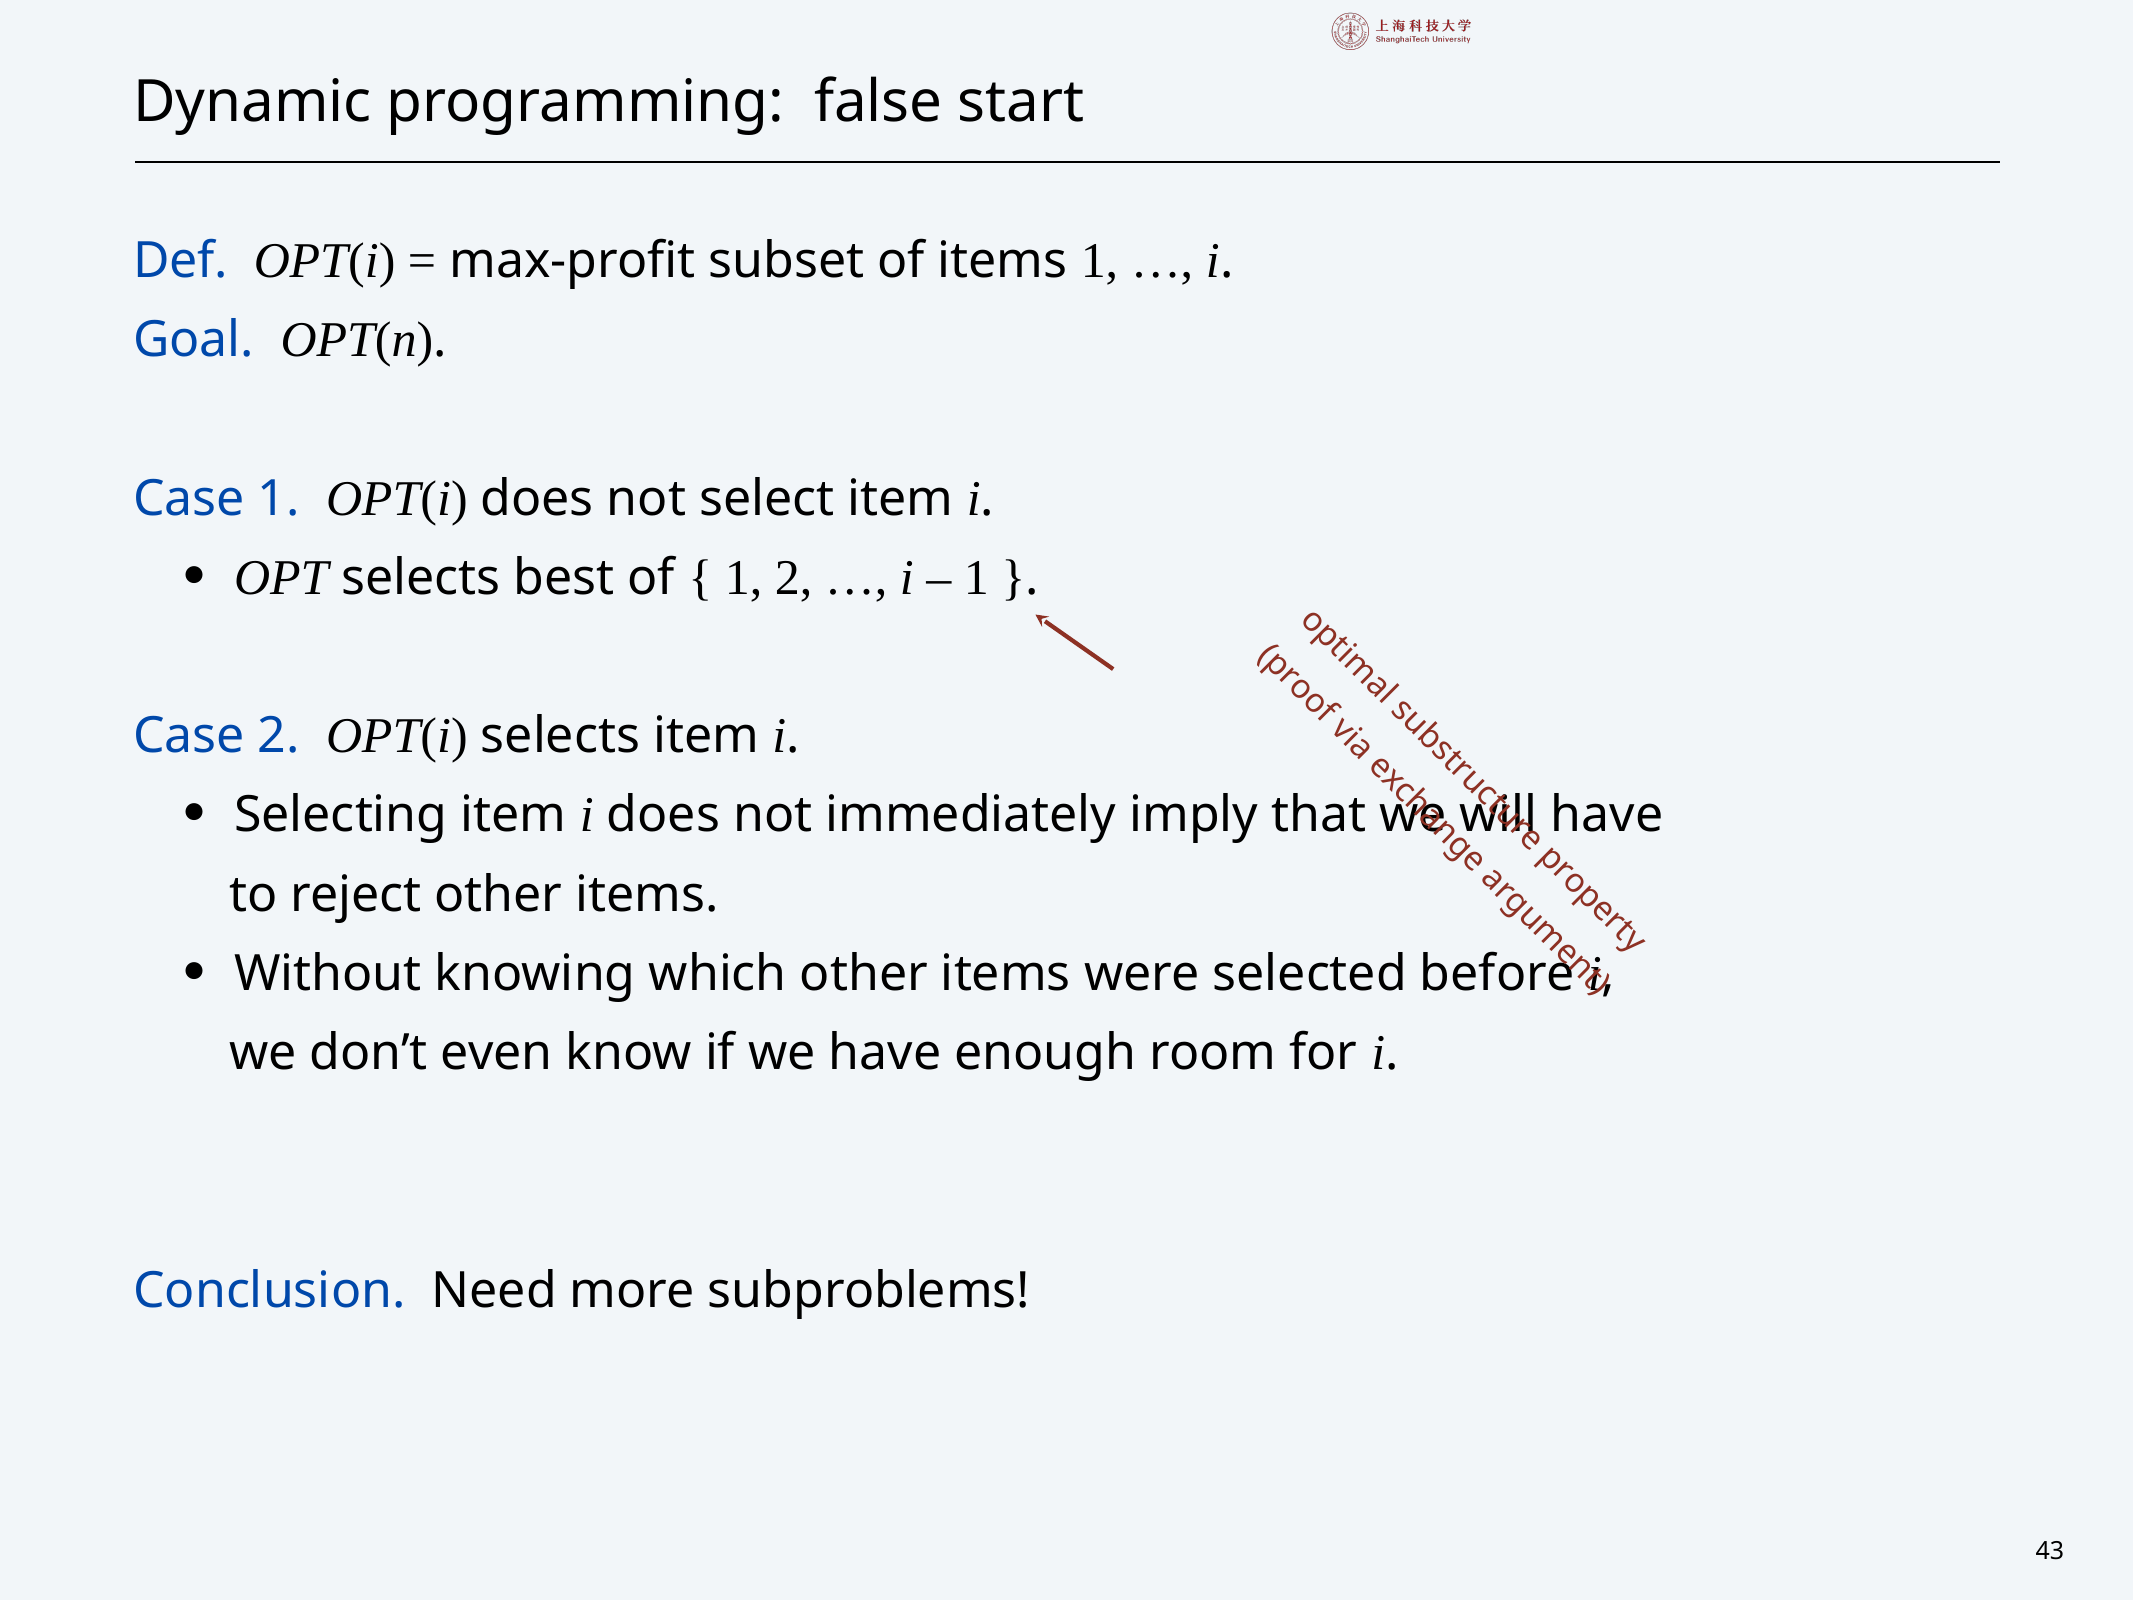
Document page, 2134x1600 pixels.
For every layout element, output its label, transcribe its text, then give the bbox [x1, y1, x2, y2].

slide_number 43 [2028, 1532, 2072, 1576]
picture [1327, 0, 1478, 109]
title Dynamic programming: false start [132, 0, 2001, 134]
list Def. OPT(i) = max-profit subset of items 1, …, i. Goal. OPT(n). Case 1. OPT(i) does not select item i. OPT selects best of { 1, 2, …, i – 1 }. Case 2. OPT(i) selects item i. Selecting item i does not immediately imply that we will have to reject other items. Without knowing which other items were selected before i, we don’t even know if we have enough room for i. Conclusion. Need more subproblems! [132, 207, 2001, 1551]
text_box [1035, 614, 1606, 858]
